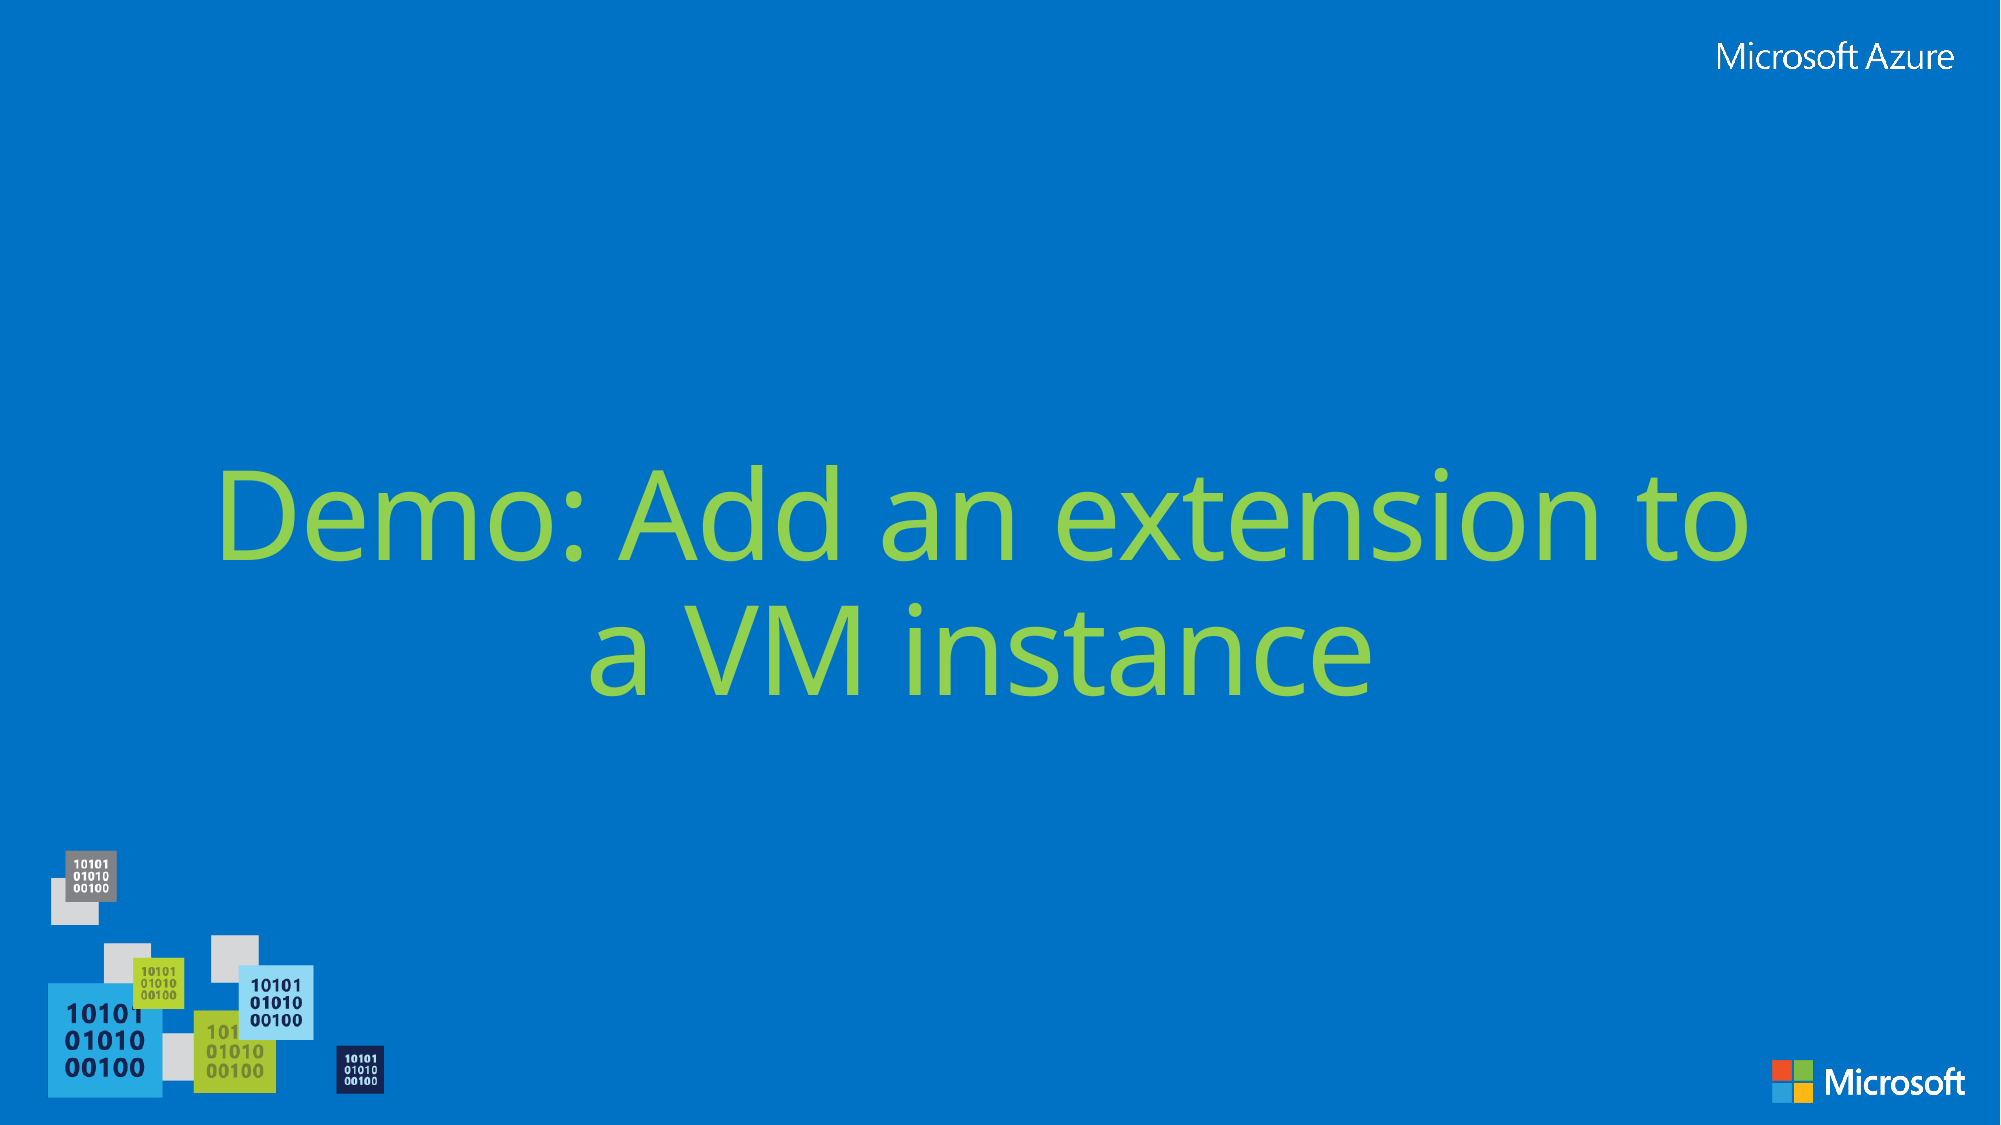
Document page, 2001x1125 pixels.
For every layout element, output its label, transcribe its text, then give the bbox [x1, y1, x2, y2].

picture [1772, 1060, 1965, 1103]
title Demo: Add an extension to a VM instance [154, 445, 1809, 597]
picture [1699, 24, 1972, 87]
picture [17, 808, 463, 1125]
